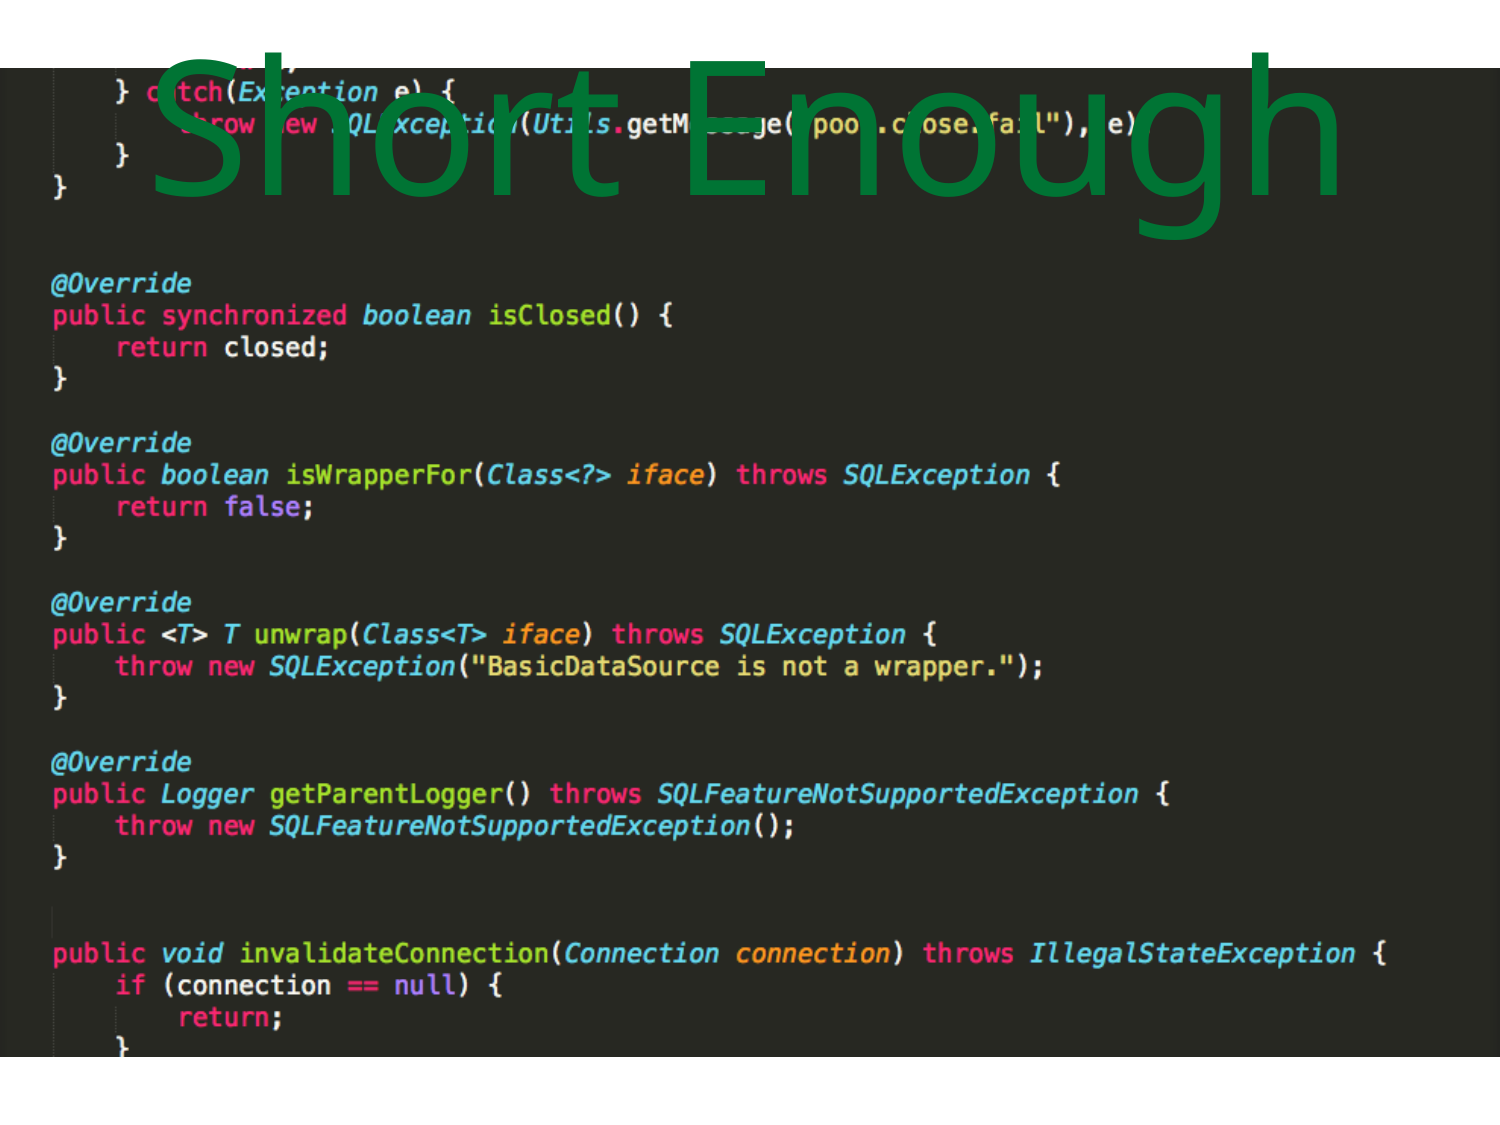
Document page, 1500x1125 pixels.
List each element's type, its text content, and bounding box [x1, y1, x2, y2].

title Short Enough [0, 0, 1500, 68]
picture [0, 68, 1500, 1057]
